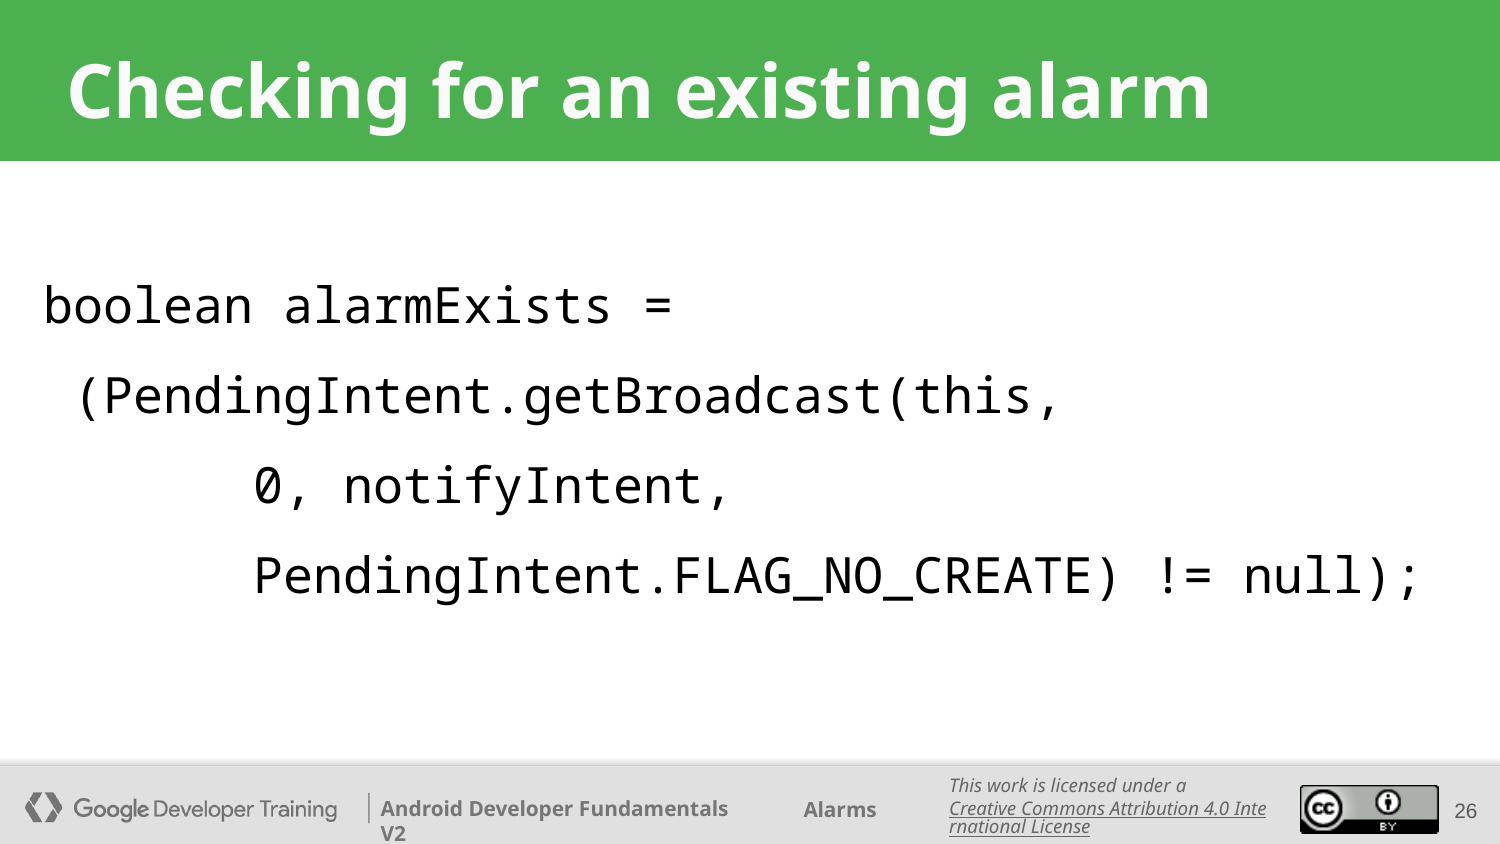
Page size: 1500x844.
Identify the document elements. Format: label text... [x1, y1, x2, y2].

list boolean alarmExists = (PendingIntent.getBroadcast(this, 0, notifyIntent, PendingIntent.FLAG_NO_CREATE) != null); [28, 169, 1467, 675]
title Checking for an existing alarm [51, 28, 1449, 122]
slide_number ‹#› [1402, 777, 1493, 842]
picture [0, 161, 1500, 844]
